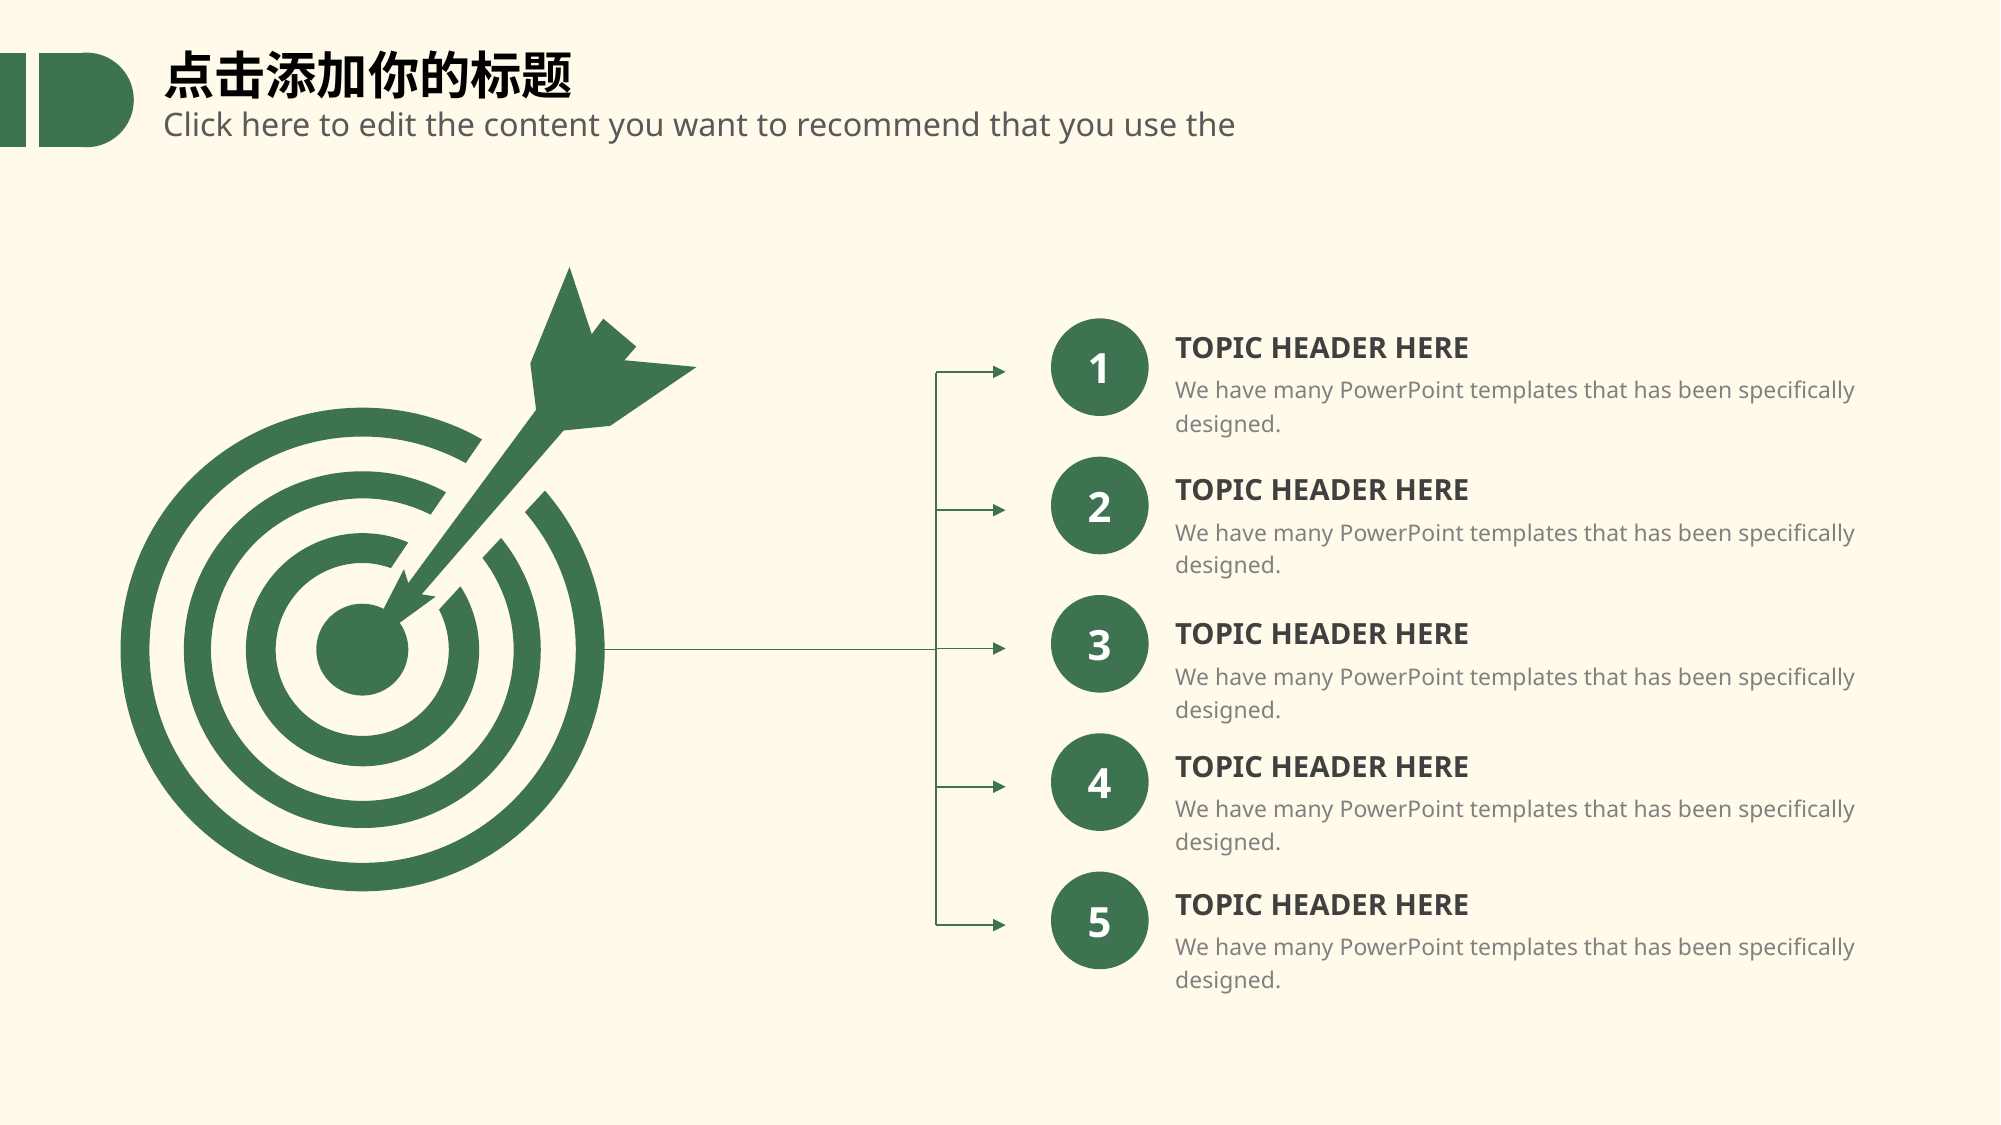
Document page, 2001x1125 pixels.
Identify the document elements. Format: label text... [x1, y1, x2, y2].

text_box TOPIC HEADER HERE We have many PowerPoint templates that has been specifically designed. [1175, 322, 1912, 437]
text_box 2 [1049, 455, 1150, 556]
text_box TOPIC HEADER HERE We have many PowerPoint templates that has been specifically designed. [1175, 608, 1912, 723]
list 点击添加你的标题 [148, 42, 1442, 100]
text_box [183, 471, 541, 829]
text_box 1 [1049, 317, 1150, 418]
text_box [245, 533, 480, 767]
text_box TOPIC HEADER HERE We have many PowerPoint templates that has been specifically designed. [1175, 879, 1912, 994]
text_box TOPIC HEADER HERE We have many PowerPoint templates that has been specifically designed. [1175, 741, 1912, 856]
text_box 3 [1049, 593, 1150, 694]
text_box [362, 266, 697, 650]
text_box 5 [1049, 870, 1150, 971]
text_box TOPIC HEADER HERE We have many PowerPoint templates that has been specifically designed. [1175, 464, 1912, 579]
list Click here to edit the content you want to recommend that you use the [148, 100, 1442, 151]
text_box 4 [1049, 732, 1150, 832]
text_box [316, 603, 409, 696]
text_box [120, 407, 605, 892]
